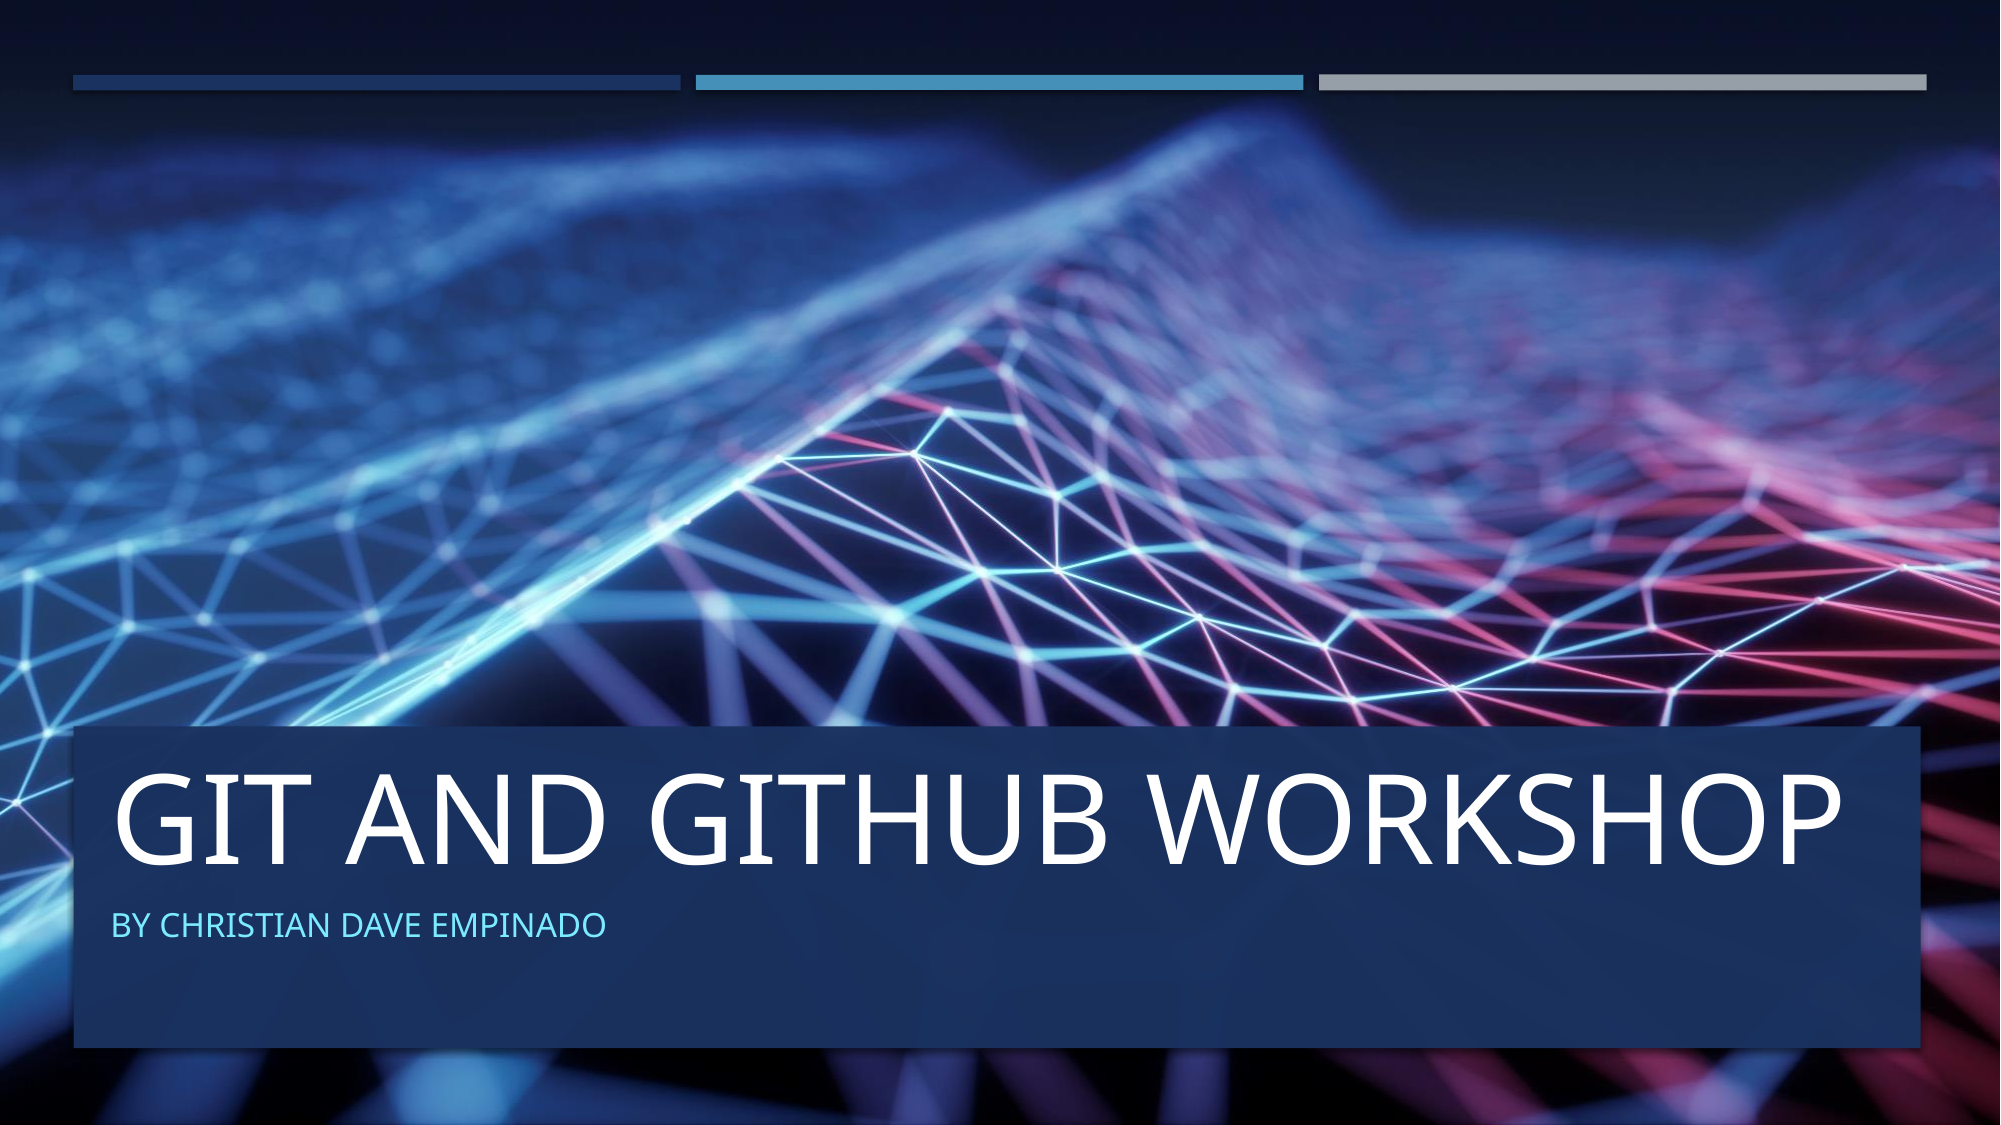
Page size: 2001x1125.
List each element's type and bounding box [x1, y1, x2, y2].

picture [0, 0, 2000, 1125]
text_box [72, 73, 1928, 92]
